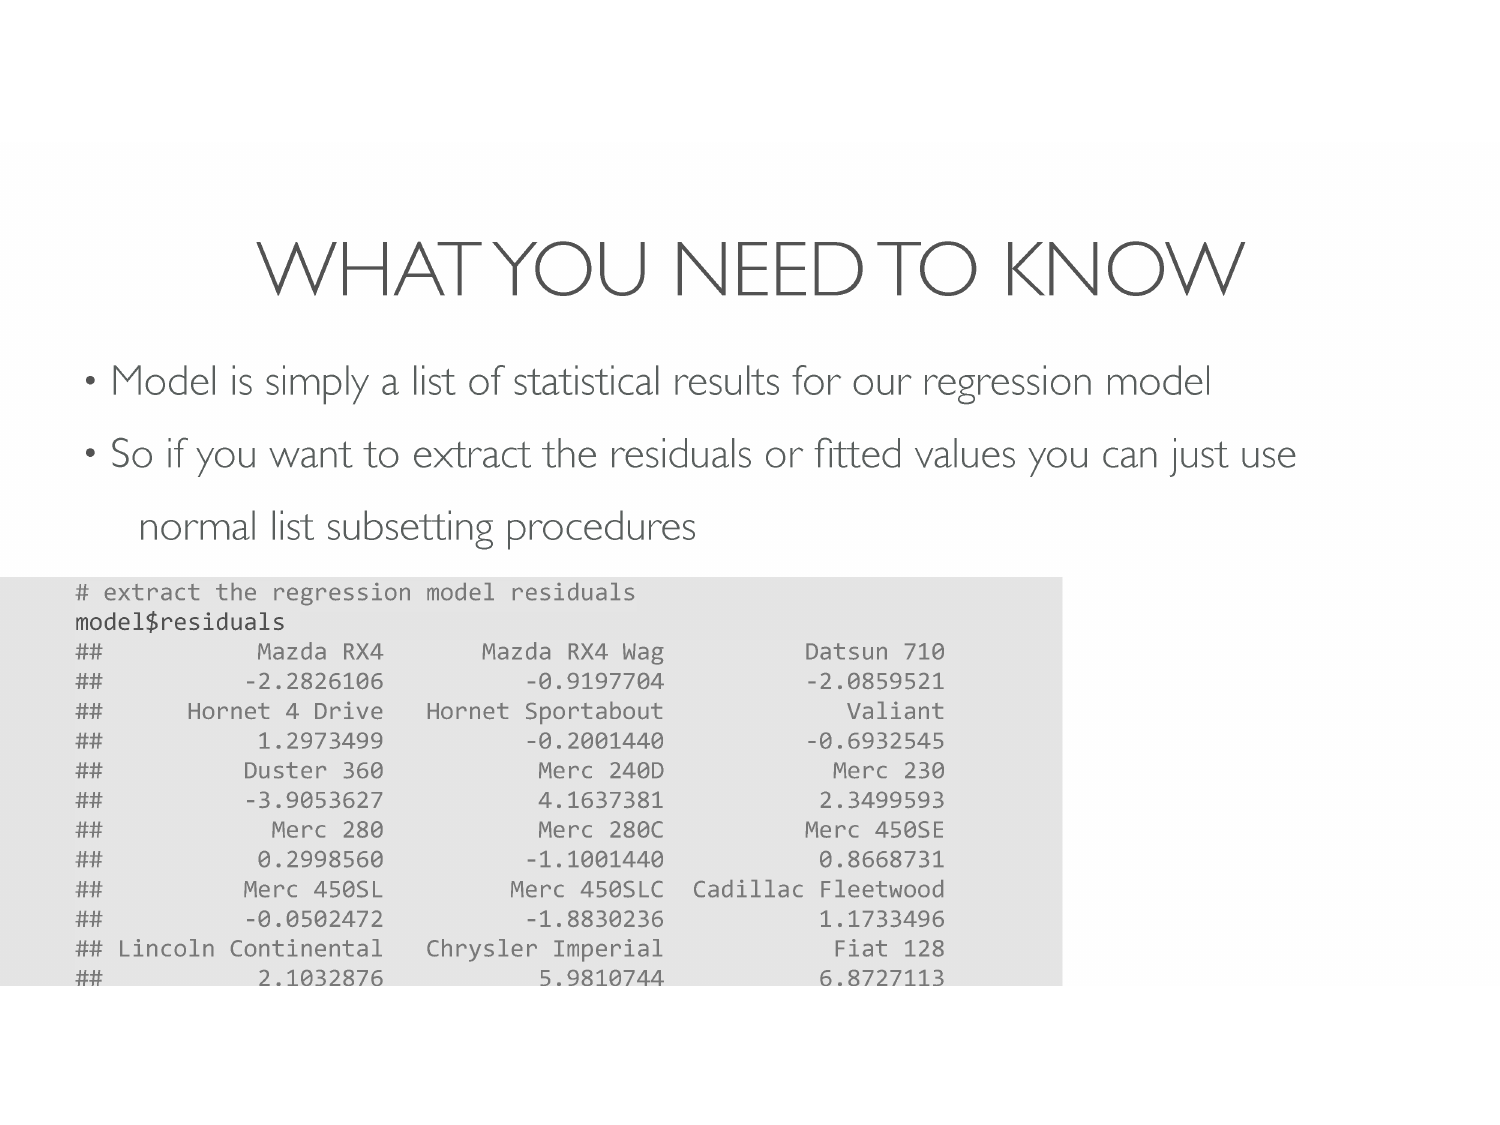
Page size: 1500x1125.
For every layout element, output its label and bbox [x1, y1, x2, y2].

picture [0, 141, 1500, 987]
